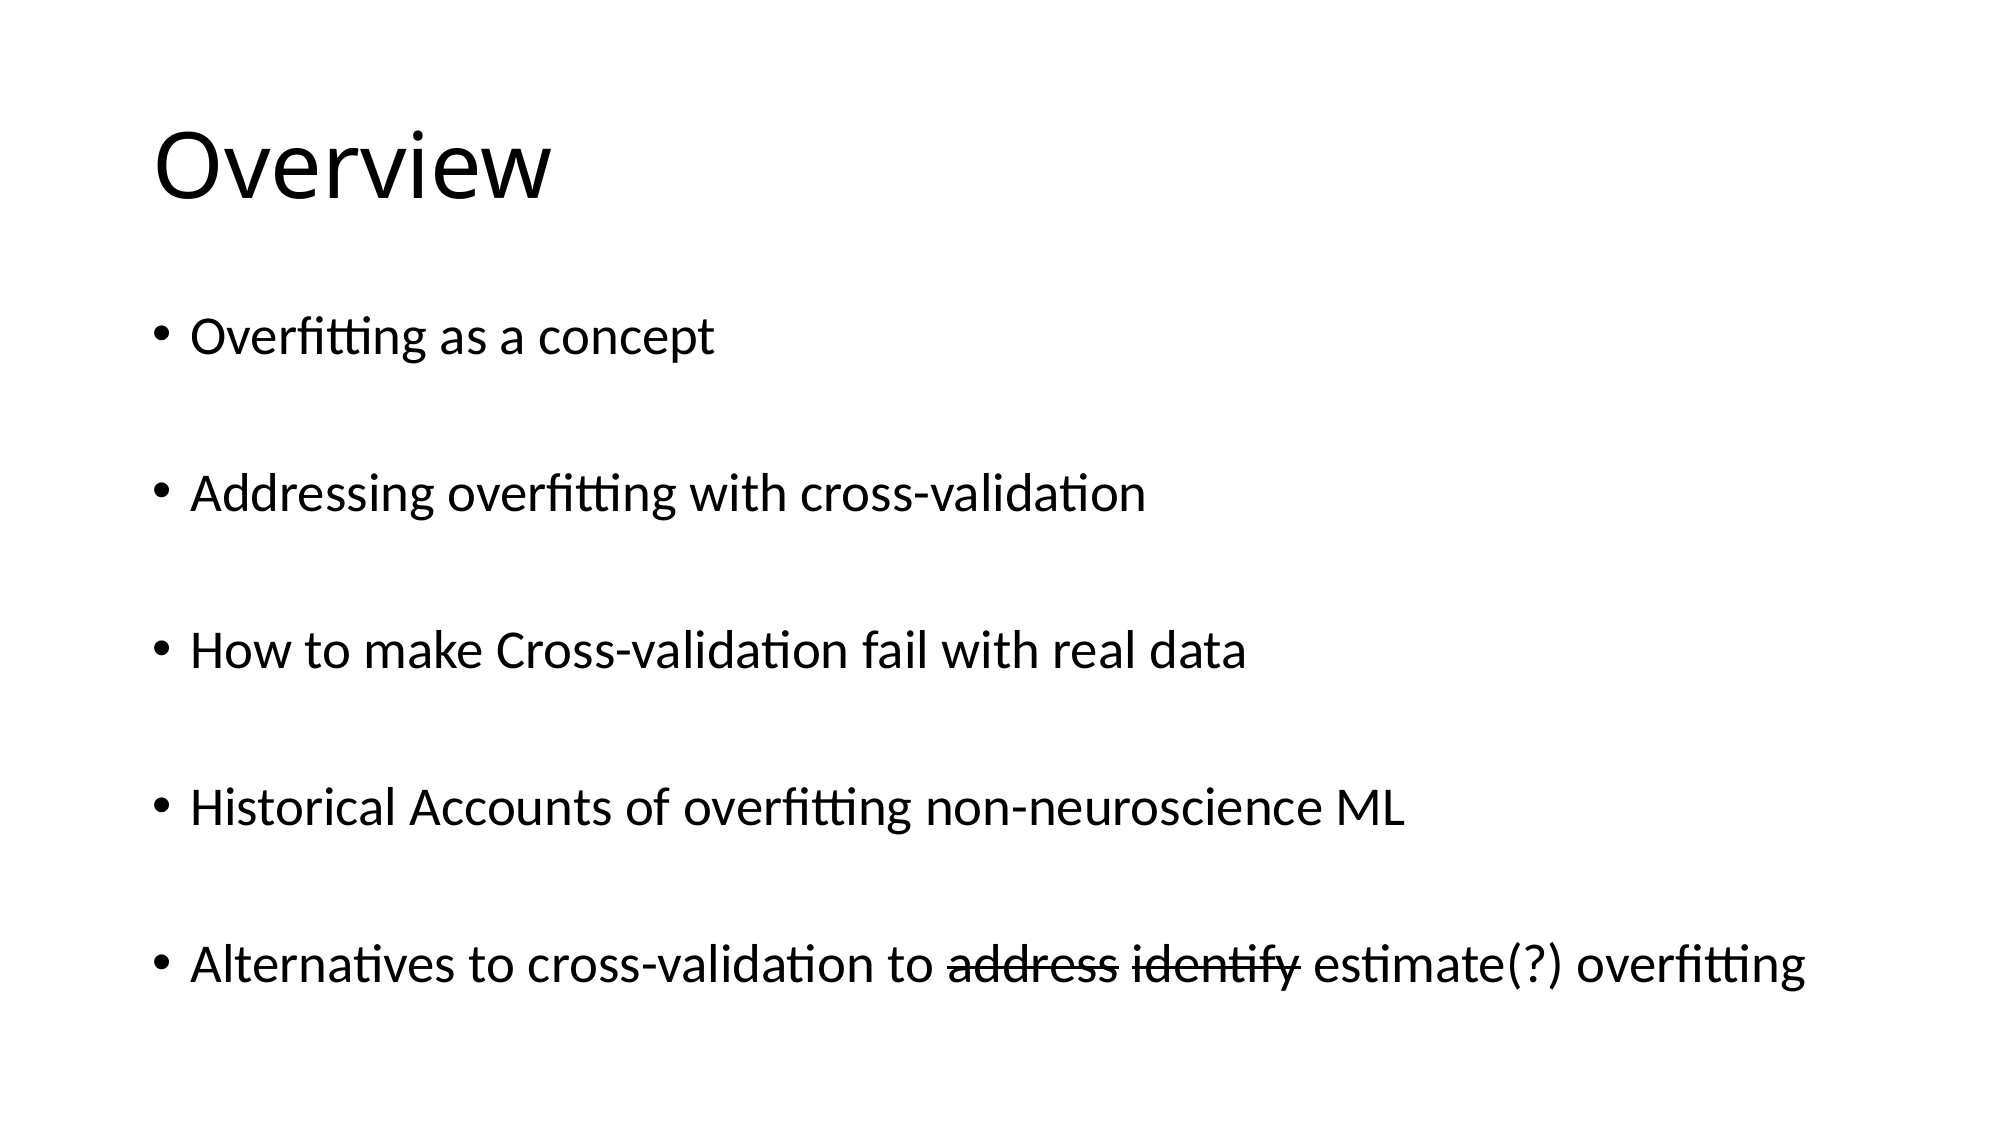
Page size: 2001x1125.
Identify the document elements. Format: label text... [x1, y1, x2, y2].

title Overview [137, 59, 1863, 278]
list Overfitting as a concept Addressing overfitting with cross-validation How to make Cross-validation fail with real data Historical Accounts of overfitting non-neuroscience ML Alternatives to cross-validation to address identify estimate(?) overfitting [137, 299, 1863, 1014]
